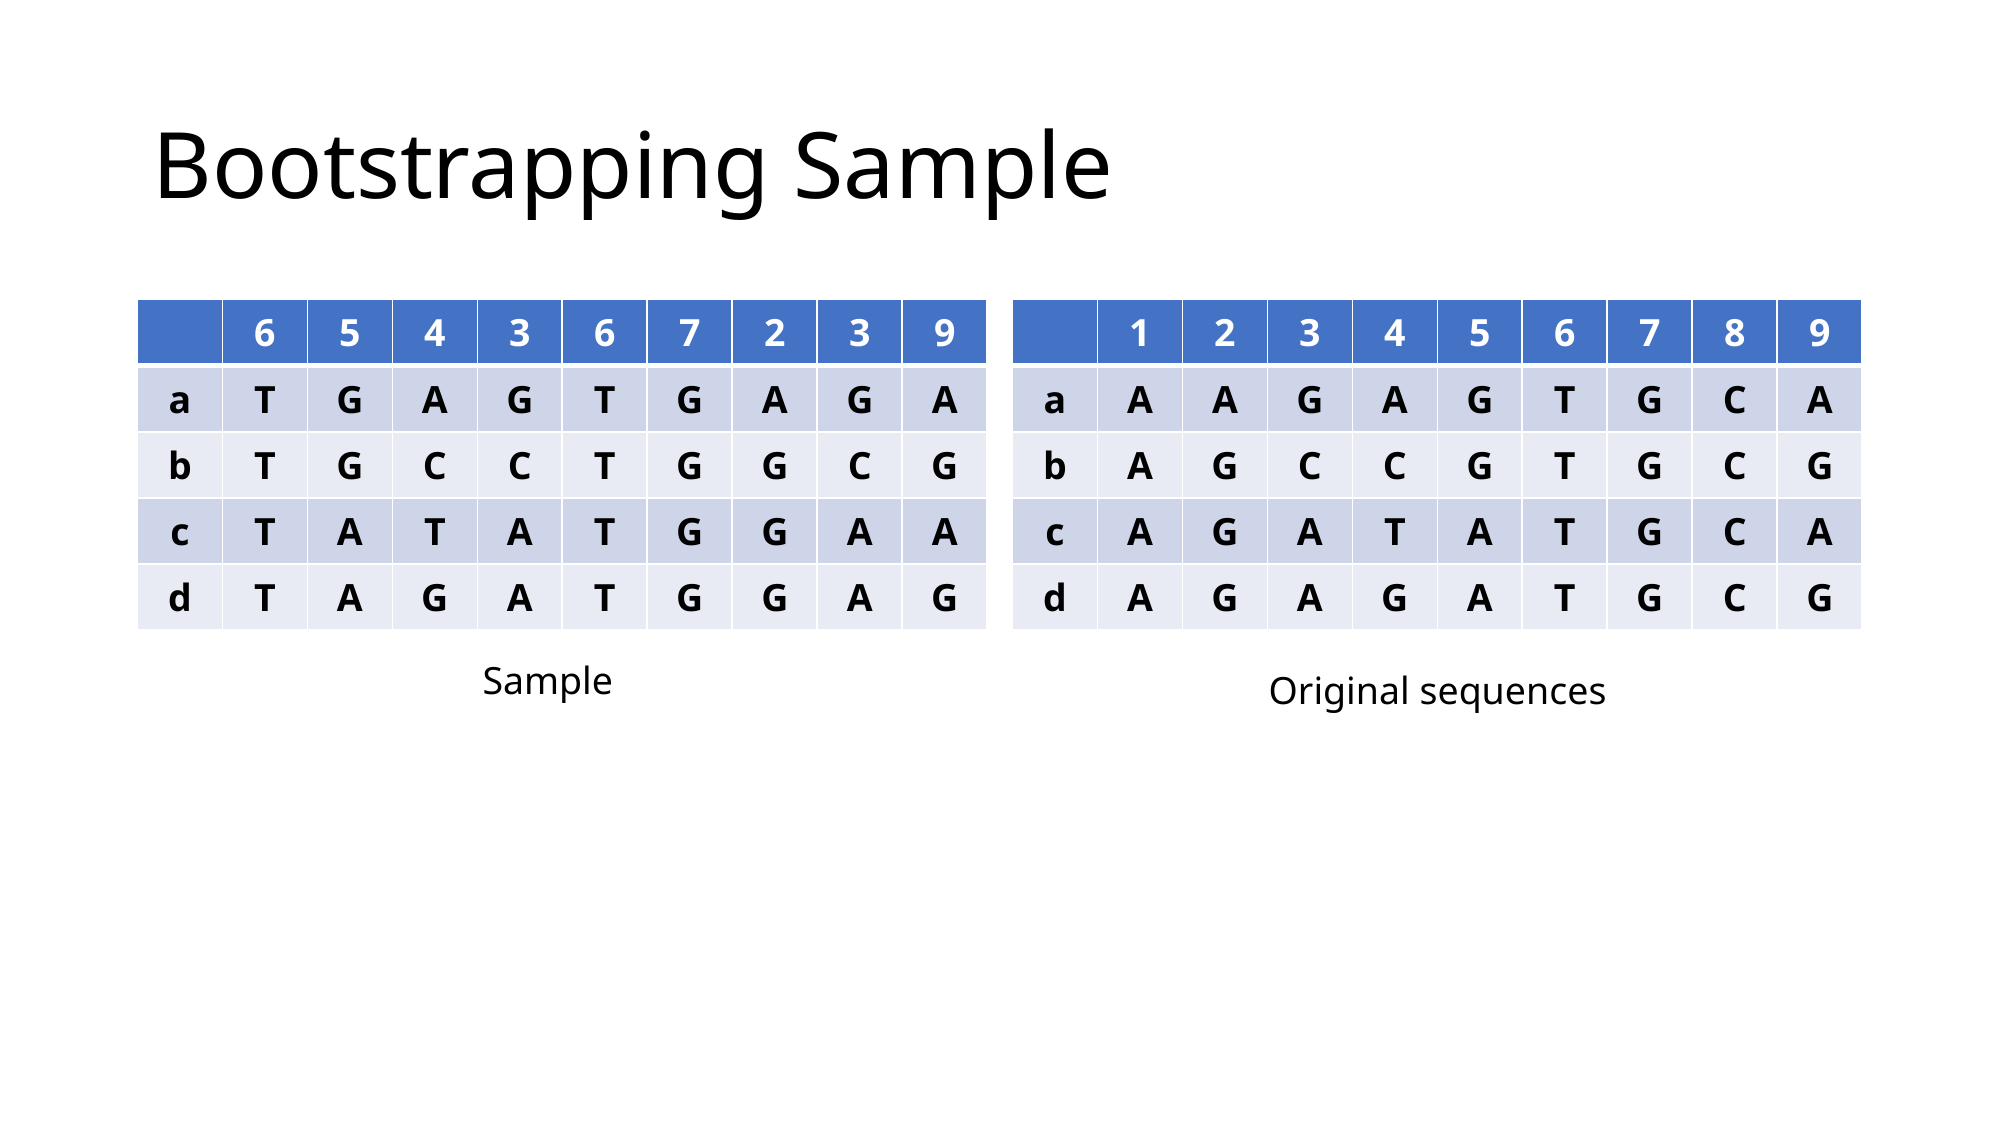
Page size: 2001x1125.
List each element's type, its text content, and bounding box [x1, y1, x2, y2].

table_cell T [563, 433, 646, 497]
table_cell T [223, 433, 307, 497]
table_cell A [1438, 499, 1521, 563]
table_cell G [648, 368, 731, 431]
table_cell T [563, 499, 646, 563]
table_cell G [903, 565, 986, 629]
table_cell G [1608, 433, 1691, 497]
table_cell c [1013, 499, 1097, 563]
table_cell T [223, 368, 307, 431]
table_cell G [478, 368, 561, 431]
table_cell T [393, 499, 477, 563]
table_cell A [1098, 433, 1182, 497]
table_cell A [393, 368, 477, 431]
table_cell G [648, 499, 731, 563]
table_header 8 [1693, 300, 1776, 363]
table_cell G [818, 368, 901, 431]
table_cell G [733, 565, 816, 629]
table_header 2 [1183, 300, 1267, 363]
table_cell G [393, 565, 477, 629]
table_cell c [138, 499, 222, 563]
text_box Sample [467, 649, 628, 710]
table_cell d [1013, 565, 1097, 629]
table_header [1013, 300, 1097, 363]
table_cell G [733, 499, 816, 563]
table_cell G [733, 433, 816, 497]
table_cell G [1268, 368, 1352, 431]
table_cell T [1523, 433, 1606, 497]
table_cell A [1098, 565, 1182, 629]
table_cell C [1693, 499, 1776, 563]
table_cell A [308, 565, 392, 629]
table_cell C [1268, 433, 1352, 497]
table_header 3 [478, 300, 561, 363]
table_cell G [308, 368, 392, 431]
table_cell A [308, 499, 392, 563]
table_cell A [903, 499, 986, 563]
table_cell T [223, 565, 307, 629]
table_cell T [1353, 499, 1437, 563]
table_cell A [478, 499, 561, 563]
table_cell A [478, 565, 561, 629]
table_header 7 [1608, 300, 1691, 363]
table_cell G [1183, 433, 1267, 497]
table_header 6 [223, 300, 307, 363]
table_header 5 [308, 300, 392, 363]
table_header 5 [1438, 300, 1521, 363]
table_cell C [1693, 368, 1776, 431]
table_cell A [1098, 499, 1182, 563]
table_header [138, 300, 222, 363]
table_header 9 [1778, 300, 1861, 363]
table_cell C [478, 433, 561, 497]
table_header 1 [1098, 300, 1182, 363]
table_cell A [1183, 368, 1267, 431]
text_box Original sequences [1253, 659, 1622, 720]
table_cell b [138, 433, 222, 497]
table_header 3 [1268, 300, 1352, 363]
table_cell A [1778, 499, 1861, 563]
table_cell A [818, 499, 901, 563]
table_cell G [1608, 565, 1691, 629]
table_cell T [563, 368, 646, 431]
table_cell G [1183, 499, 1267, 563]
table_cell C [818, 433, 901, 497]
table_cell C [393, 433, 477, 497]
table_cell A [1353, 368, 1437, 431]
table_header 6 [1523, 300, 1606, 363]
table_header 2 [733, 300, 816, 363]
table_cell G [1438, 368, 1521, 431]
table_header 4 [393, 300, 477, 363]
table_cell G [1778, 433, 1861, 497]
table_header 3 [818, 300, 901, 363]
table_cell b [1013, 433, 1097, 497]
table_cell C [1693, 433, 1776, 497]
table_cell A [1438, 565, 1521, 629]
table_cell A [818, 565, 901, 629]
table_cell A [1778, 368, 1861, 431]
table_header 9 [903, 300, 986, 363]
table_cell G [1608, 499, 1691, 563]
table_cell T [563, 565, 646, 629]
table_cell A [1098, 368, 1182, 431]
table_cell G [648, 433, 731, 497]
table_cell a [1013, 368, 1097, 431]
table_header 4 [1353, 300, 1437, 363]
table_cell A [1268, 565, 1352, 629]
table_cell G [1438, 433, 1521, 497]
table_cell A [733, 368, 816, 431]
table_header 6 [563, 300, 646, 363]
table_cell G [1353, 565, 1437, 629]
table_cell G [1183, 565, 1267, 629]
table_cell T [223, 499, 307, 563]
table_cell G [308, 433, 392, 497]
table_cell C [1353, 433, 1437, 497]
table_cell G [1608, 368, 1691, 431]
table_cell T [1523, 368, 1606, 431]
table_cell A [1268, 499, 1352, 563]
table_cell d [138, 565, 222, 629]
table_cell T [1523, 565, 1606, 629]
table_header 7 [648, 300, 731, 363]
table_cell a [138, 368, 222, 431]
table_cell C [1693, 565, 1776, 629]
title Bootstrapping Sample [137, 59, 1863, 278]
table_cell A [903, 368, 986, 431]
table_cell G [903, 433, 986, 497]
table_cell T [1523, 499, 1606, 563]
table_cell G [648, 565, 731, 629]
table_cell G [1778, 565, 1861, 629]
